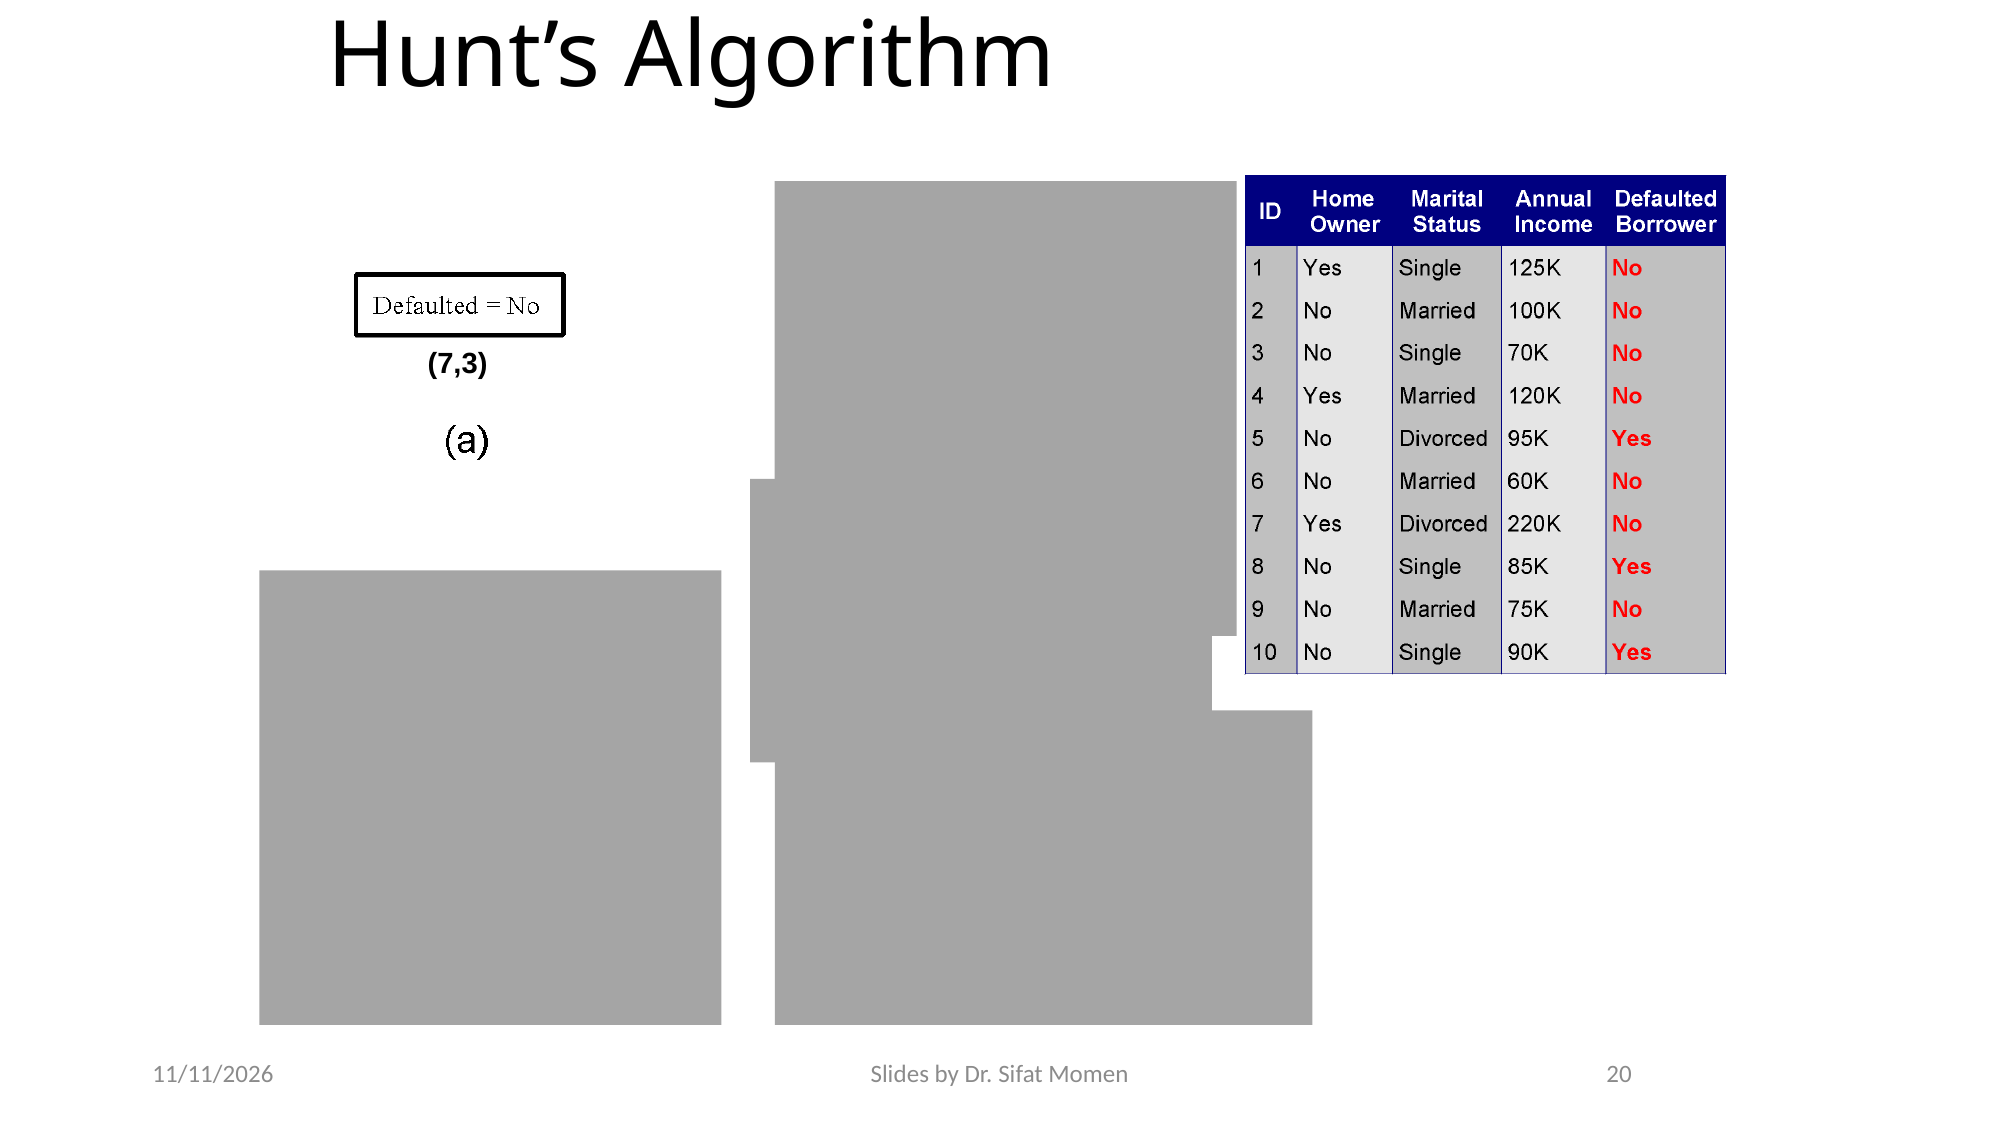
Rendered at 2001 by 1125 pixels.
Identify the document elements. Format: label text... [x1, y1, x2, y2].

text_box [262, 192, 1300, 1025]
text_box [1300, 710, 1313, 1025]
text_box [774, 181, 1237, 192]
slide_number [137, 1042, 588, 1103]
title Hunt’s Algorithm [312, 24, 1671, 113]
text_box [1237, 149, 1727, 688]
footer Slides by Dr. Sifat Momen [662, 1042, 1338, 1103]
slide_number 20 [1338, 1042, 1647, 1103]
